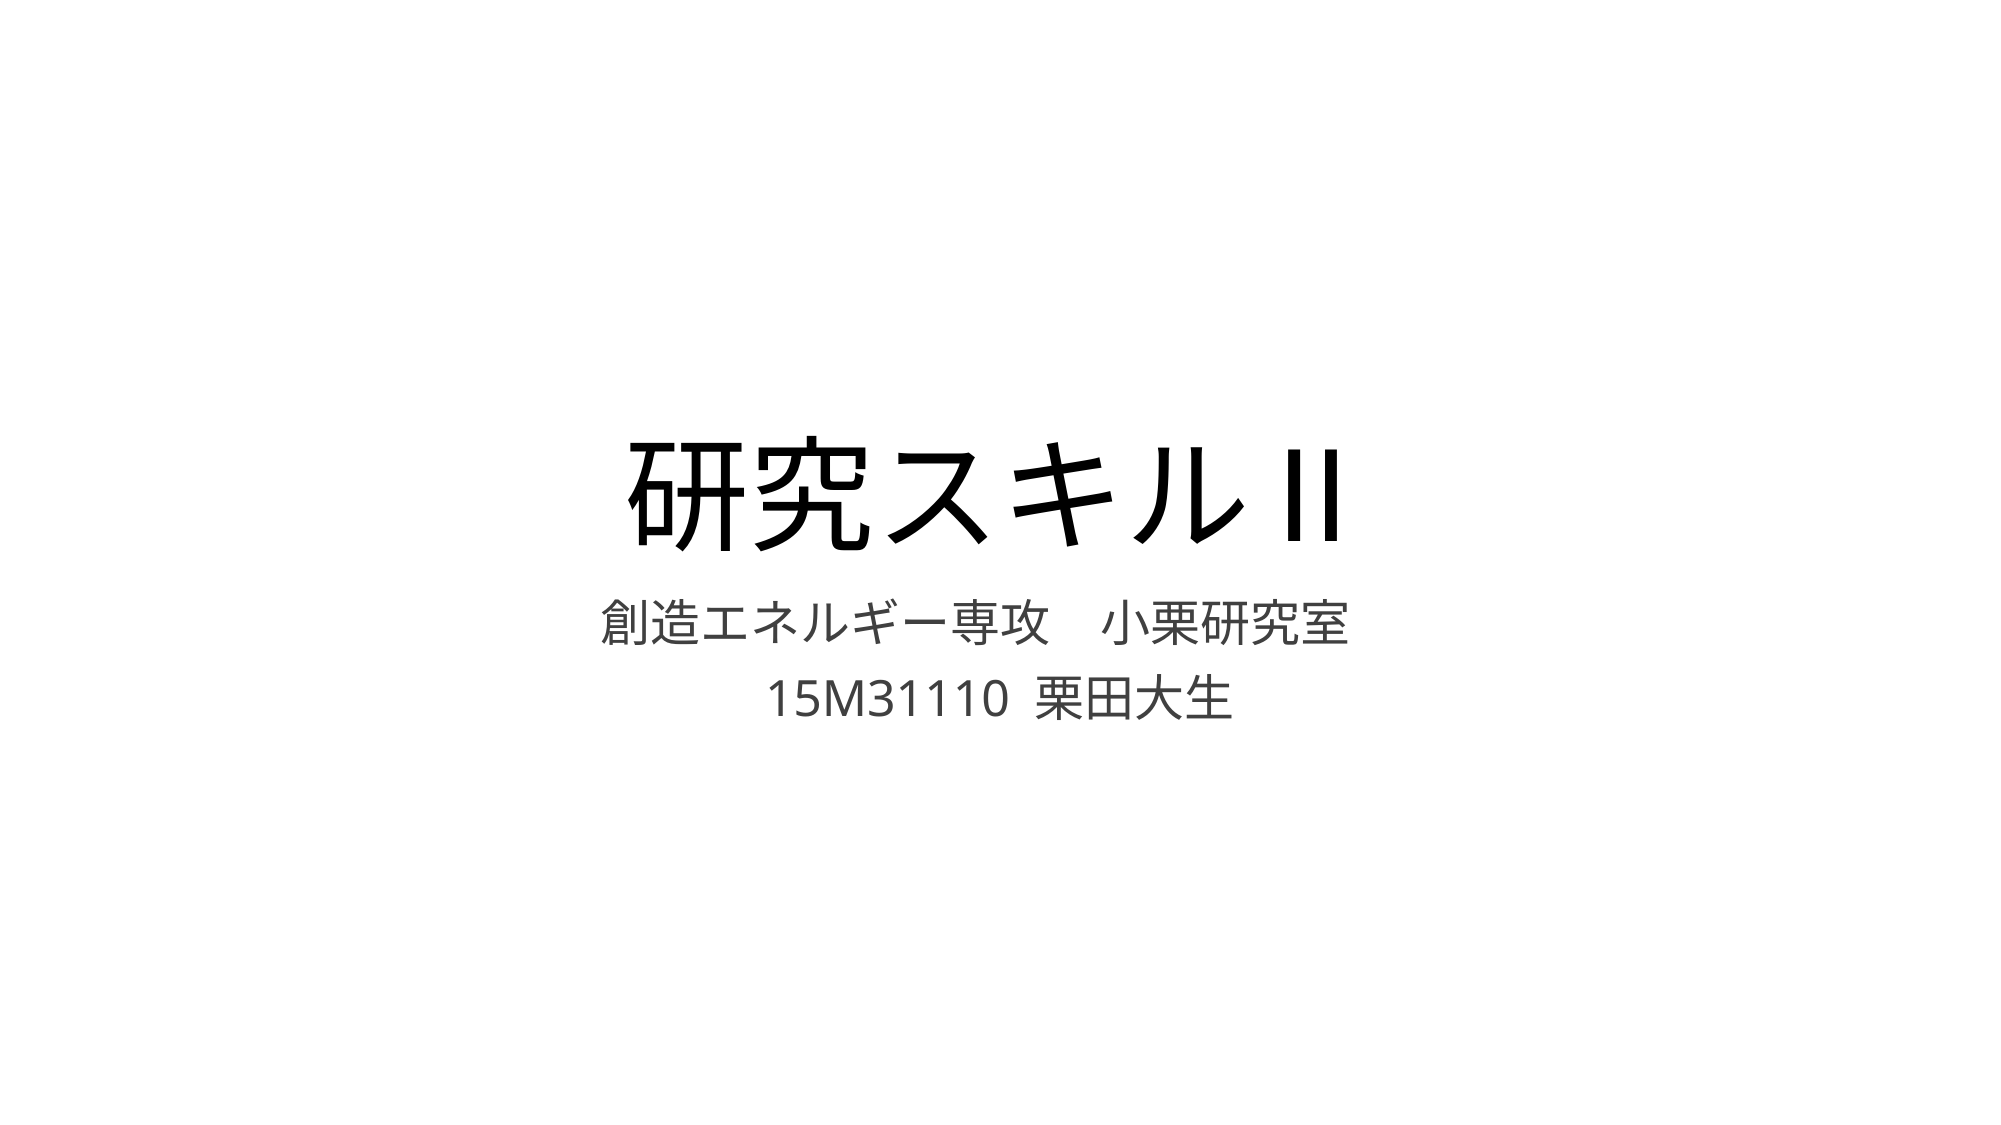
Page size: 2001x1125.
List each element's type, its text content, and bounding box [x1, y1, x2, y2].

title 研究スキルⅡ [249, 184, 1750, 577]
subtitle 創造エネルギー専攻 小栗研究室 15M31110 栗田大生 [249, 590, 1750, 863]
